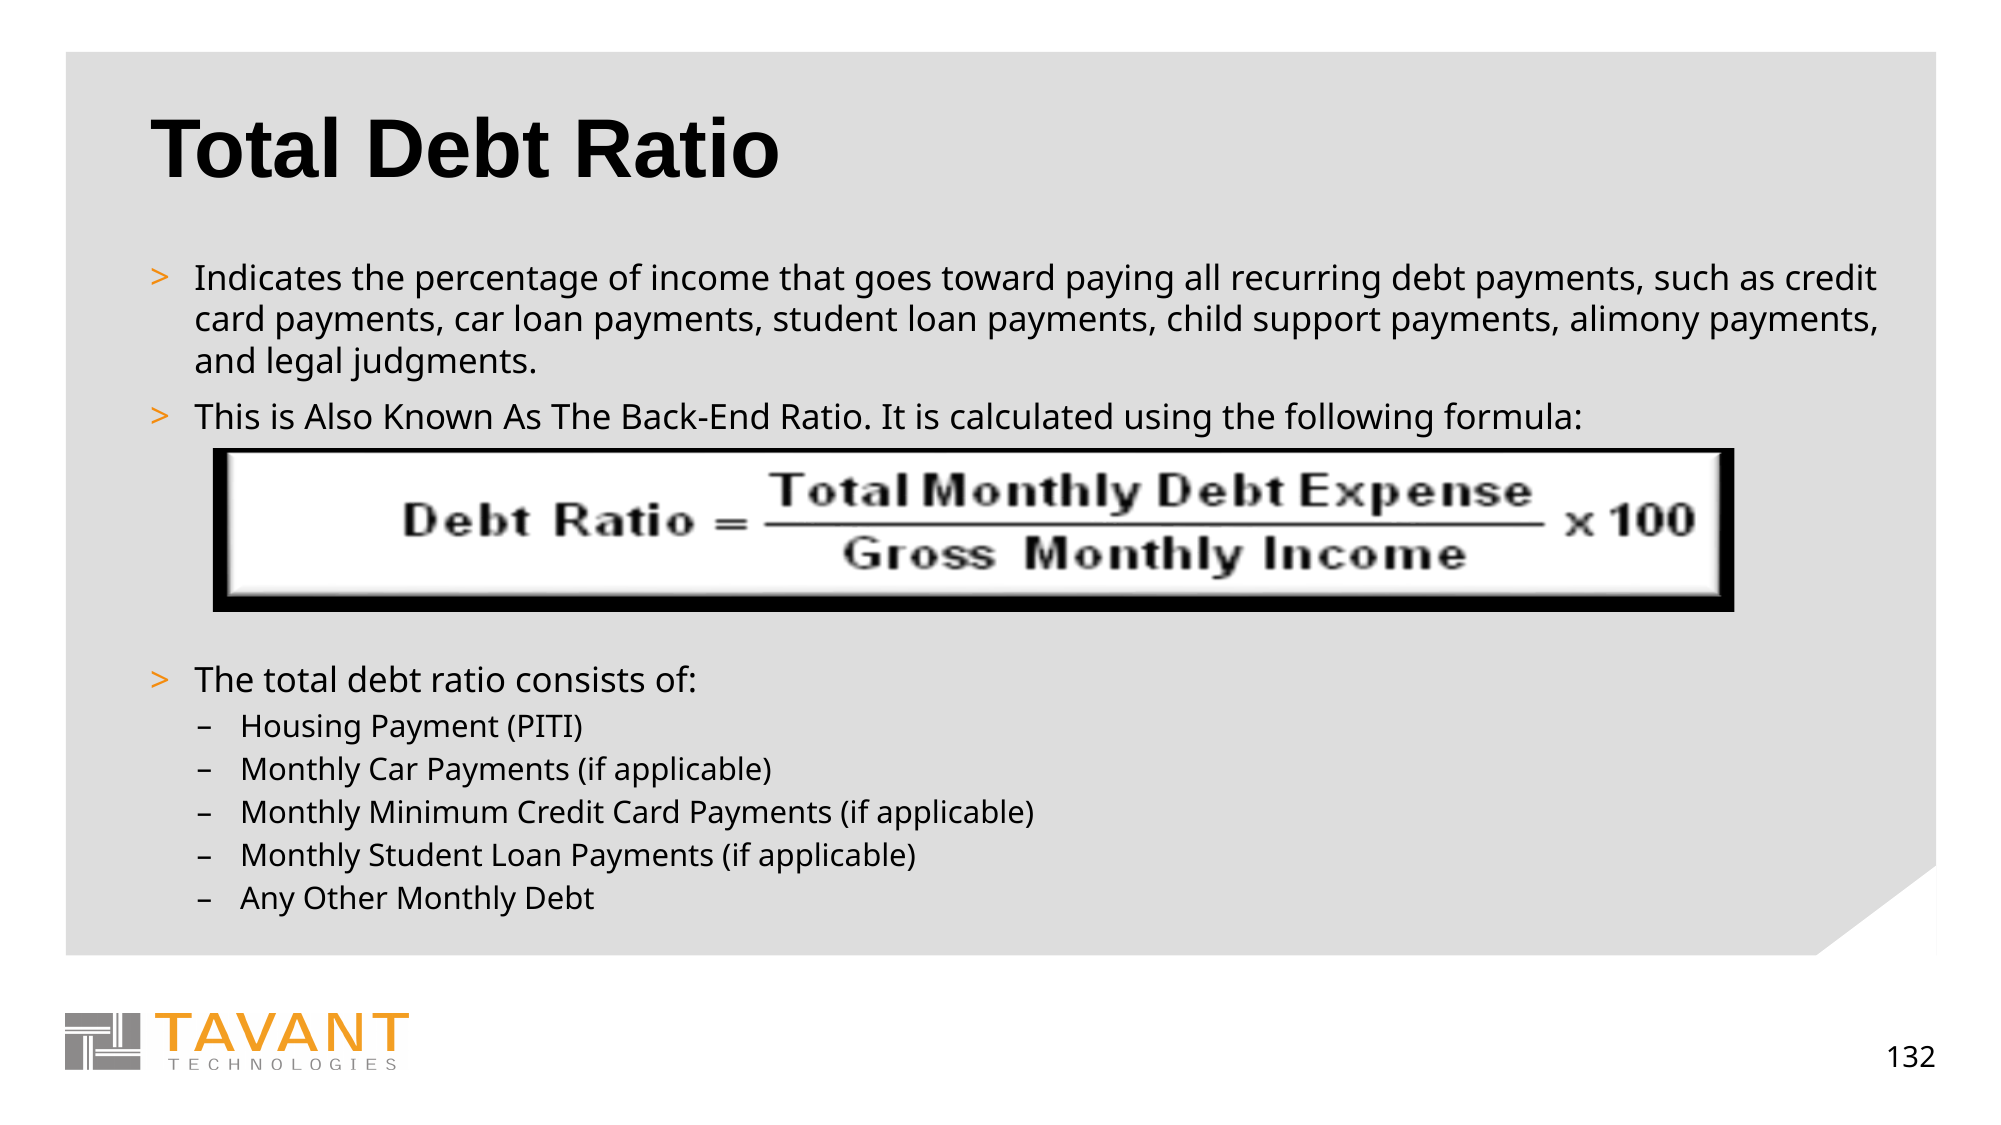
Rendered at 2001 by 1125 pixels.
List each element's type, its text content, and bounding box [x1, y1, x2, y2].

picture [65, 1013, 409, 1070]
title Total Debt Ratio [150, 50, 1850, 239]
slide_number 132 [1519, 1028, 1937, 1090]
list Indicates the percentage of income that goes toward paying all recurring debt payments, such as credit card payments, car loan payments, student loan payments, child support payments, alimony payments, and legal judgments. This is Also Known As The Back-End Ratio. It is calculated using the following formula: The total debt ratio consists of: Housing Payment (PITI) Monthly Car Payments (if applicable) Monthly Minimum Credit Card Payments (if applicable) Monthly Student Loan Payments (if applicable) Any Other Monthly Debt [150, 247, 1886, 930]
picture [212, 447, 1735, 612]
